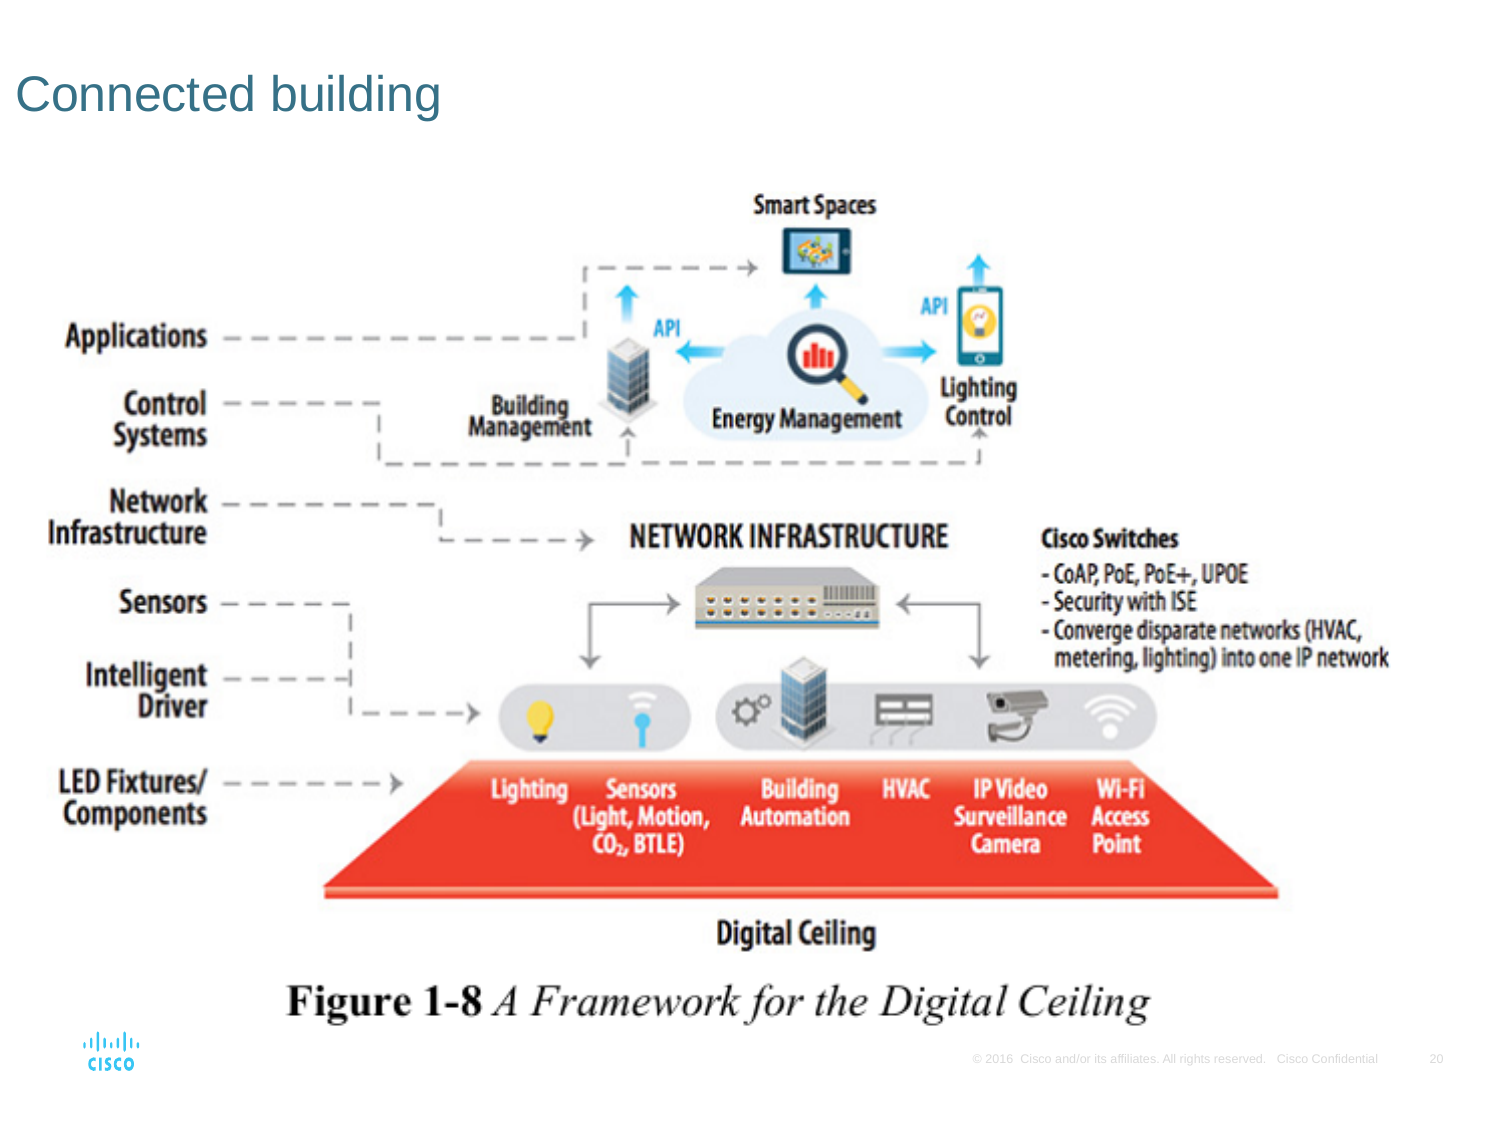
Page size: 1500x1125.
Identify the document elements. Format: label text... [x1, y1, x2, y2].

picture [23, 174, 1427, 1029]
title Connected building [0, 9, 1500, 175]
